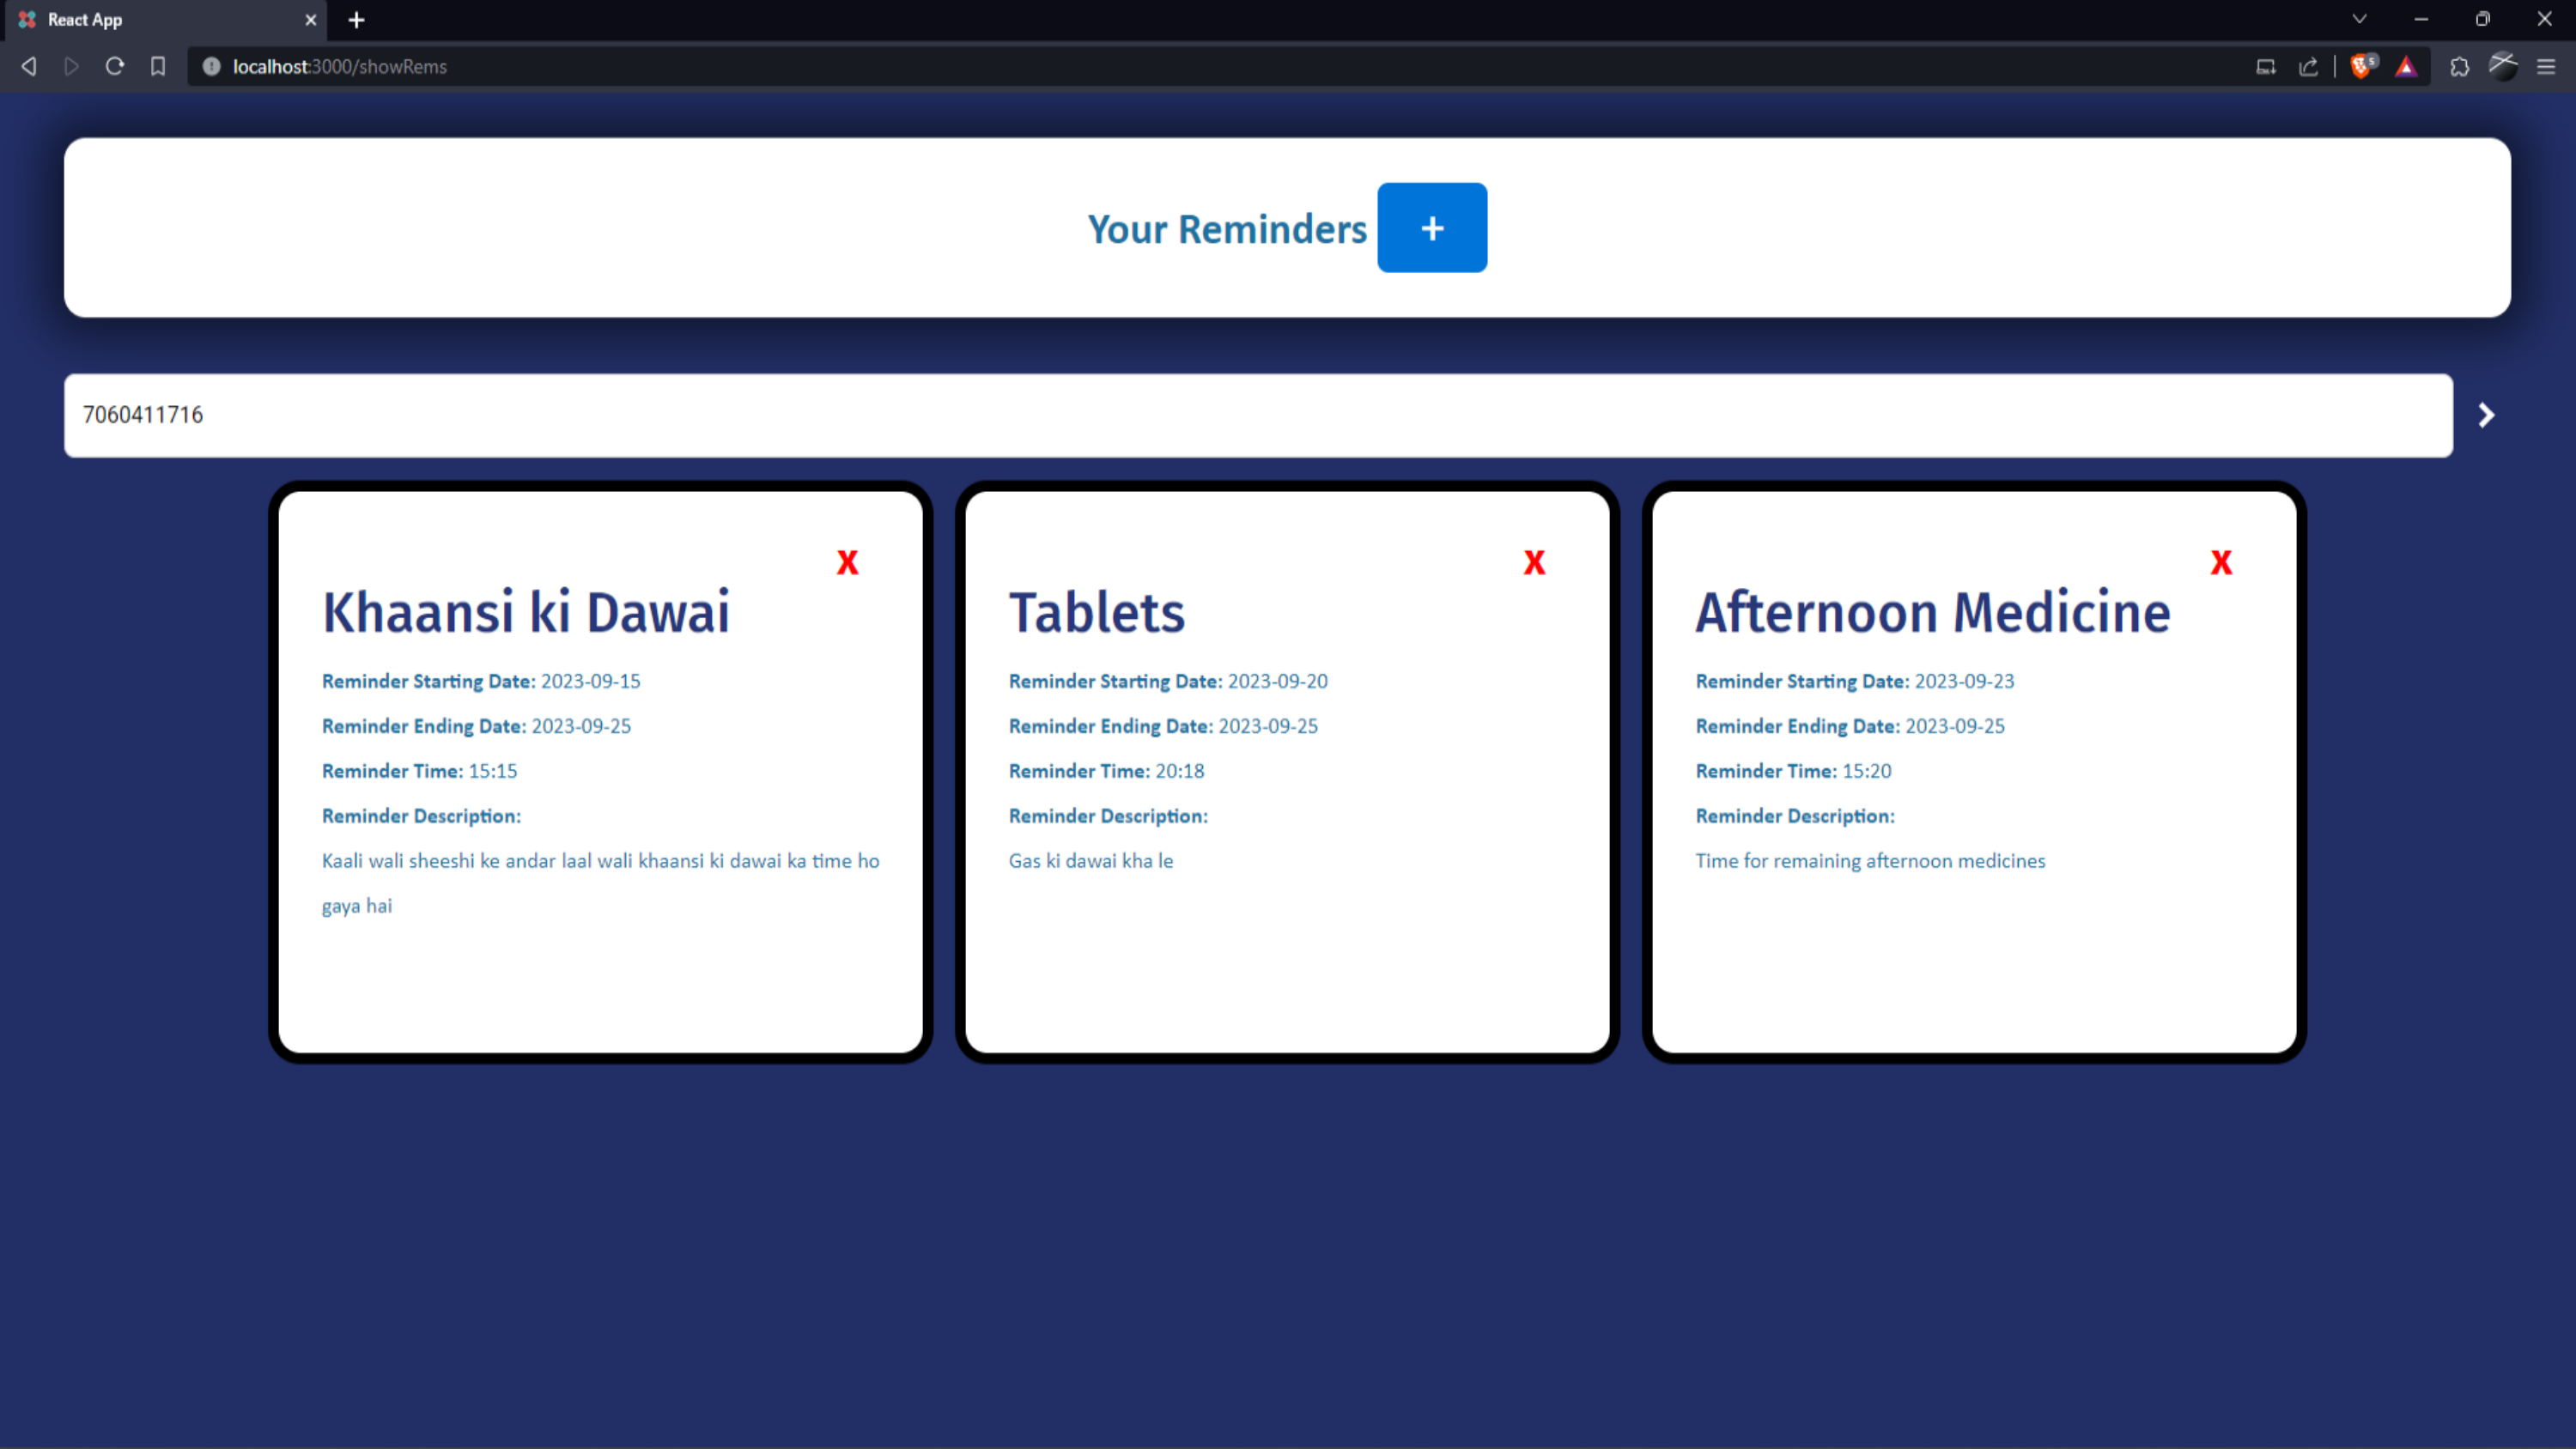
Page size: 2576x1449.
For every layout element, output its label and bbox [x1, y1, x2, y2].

text_box [0, 0, 2576, 1449]
